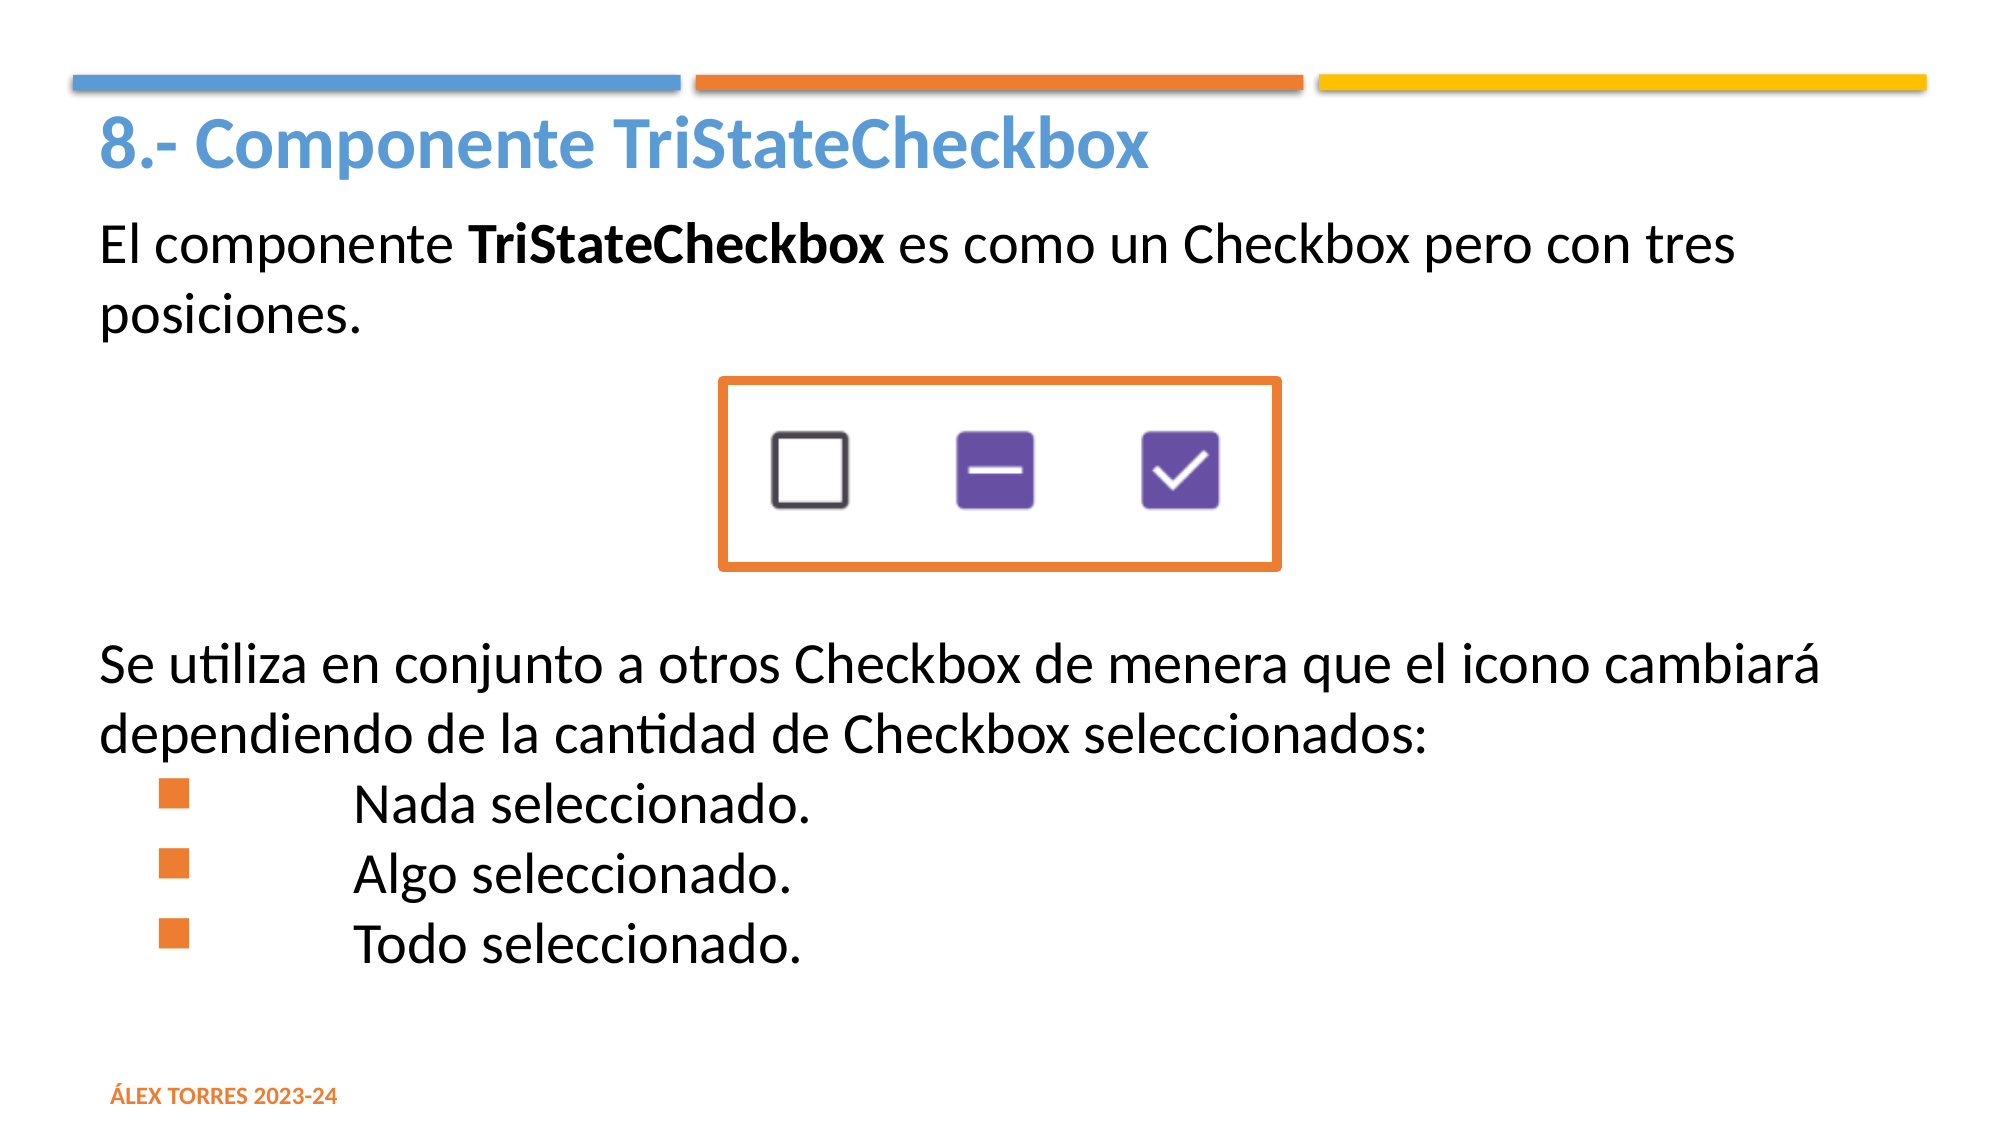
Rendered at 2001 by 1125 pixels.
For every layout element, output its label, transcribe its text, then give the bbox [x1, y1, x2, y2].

text_box 8.- Componente TriStateCheckbox [85, 78, 1915, 188]
picture [726, 384, 1273, 563]
text_box El componente TriStateCheckbox es como un Checkbox pero con tres posiciones. Se utiliza en conjunto a otros Checkbox de menera que el icono cambiará dependiendo de la cantidad de Checkbox seleccionados: Nada seleccionado. Algo seleccionado. Todo seleccionado. [85, 190, 1915, 1074]
